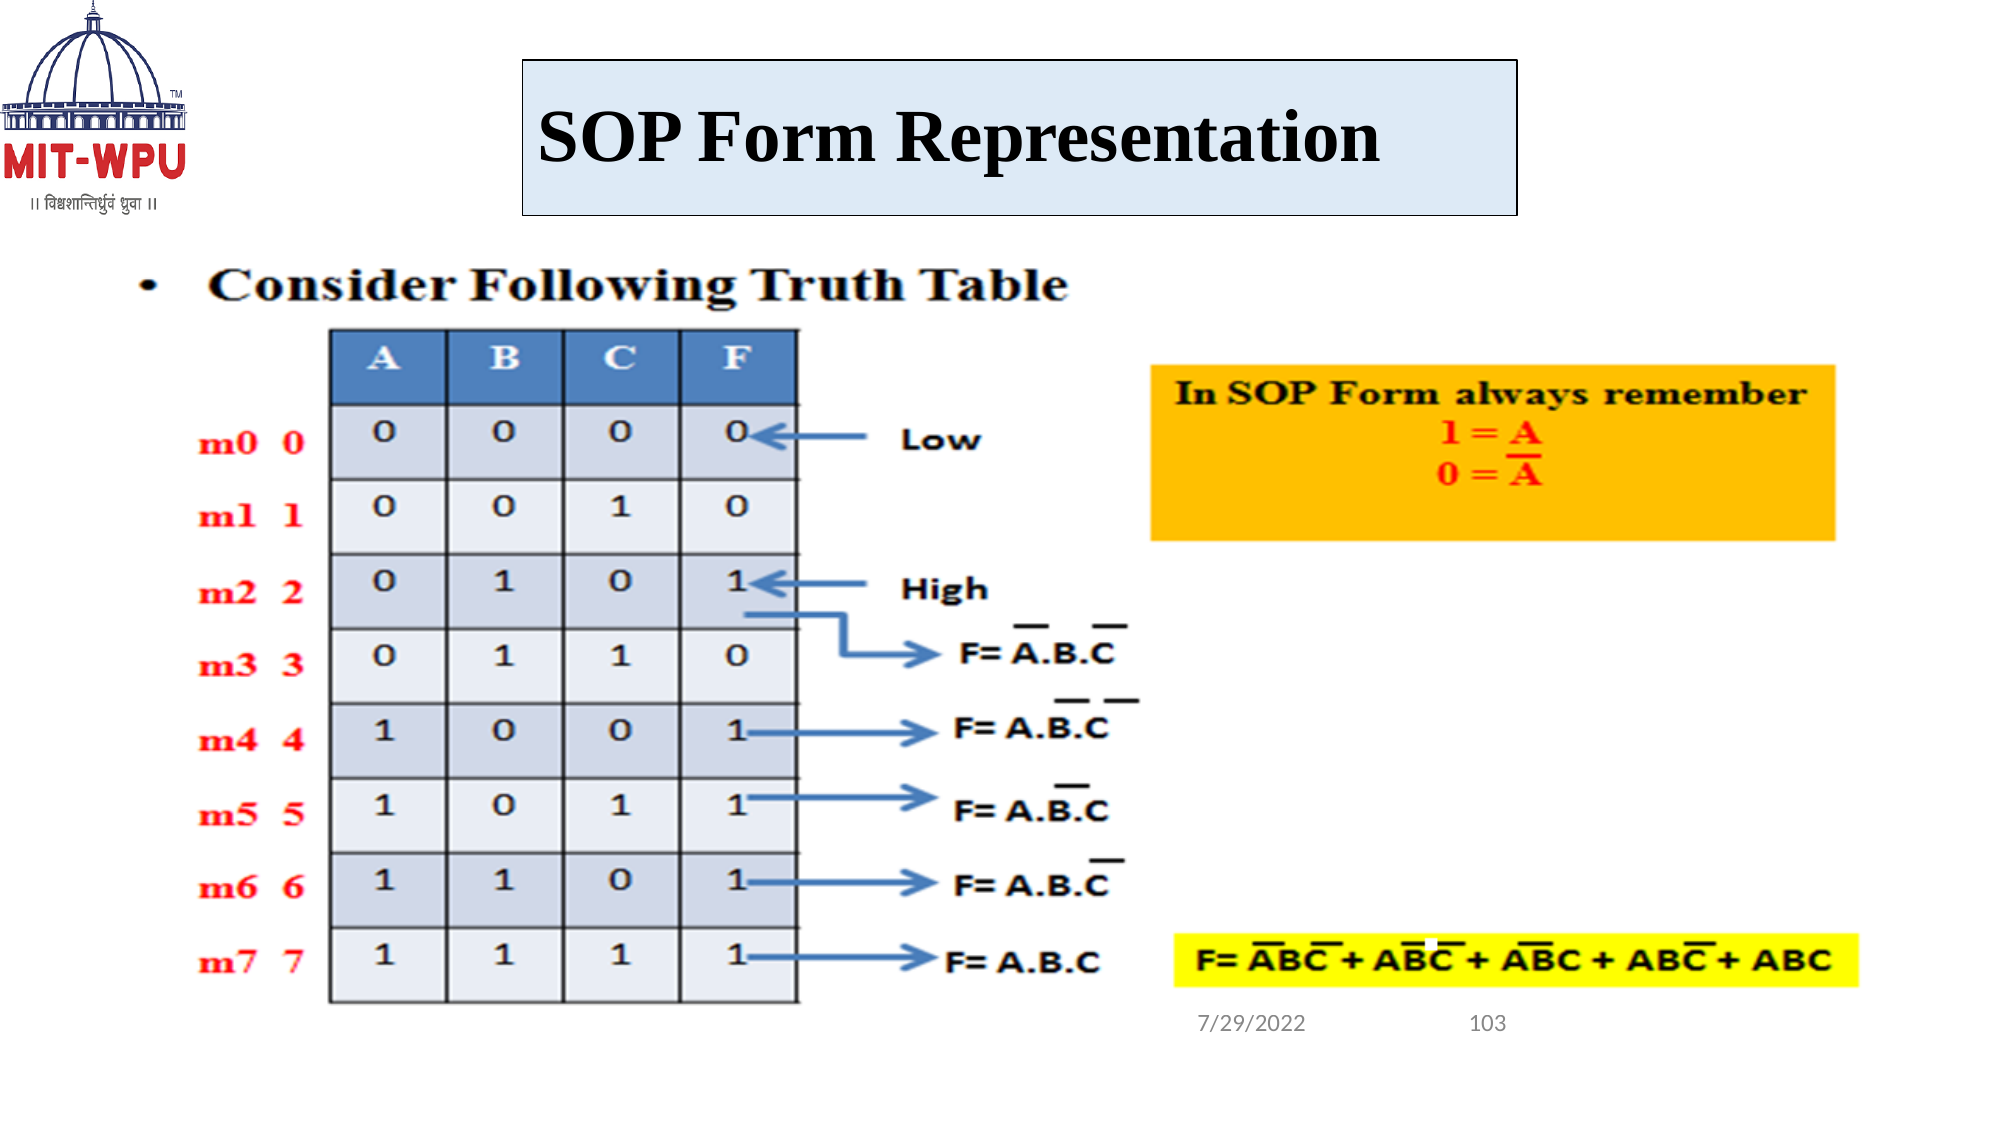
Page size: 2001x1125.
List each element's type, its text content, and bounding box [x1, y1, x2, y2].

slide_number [1182, 1026, 1332, 1051]
picture [0, 0, 209, 216]
picture [123, 253, 1877, 1015]
slide_number ‹#› [1409, 1026, 1522, 1051]
title SOP Form Representation [522, 59, 1518, 216]
